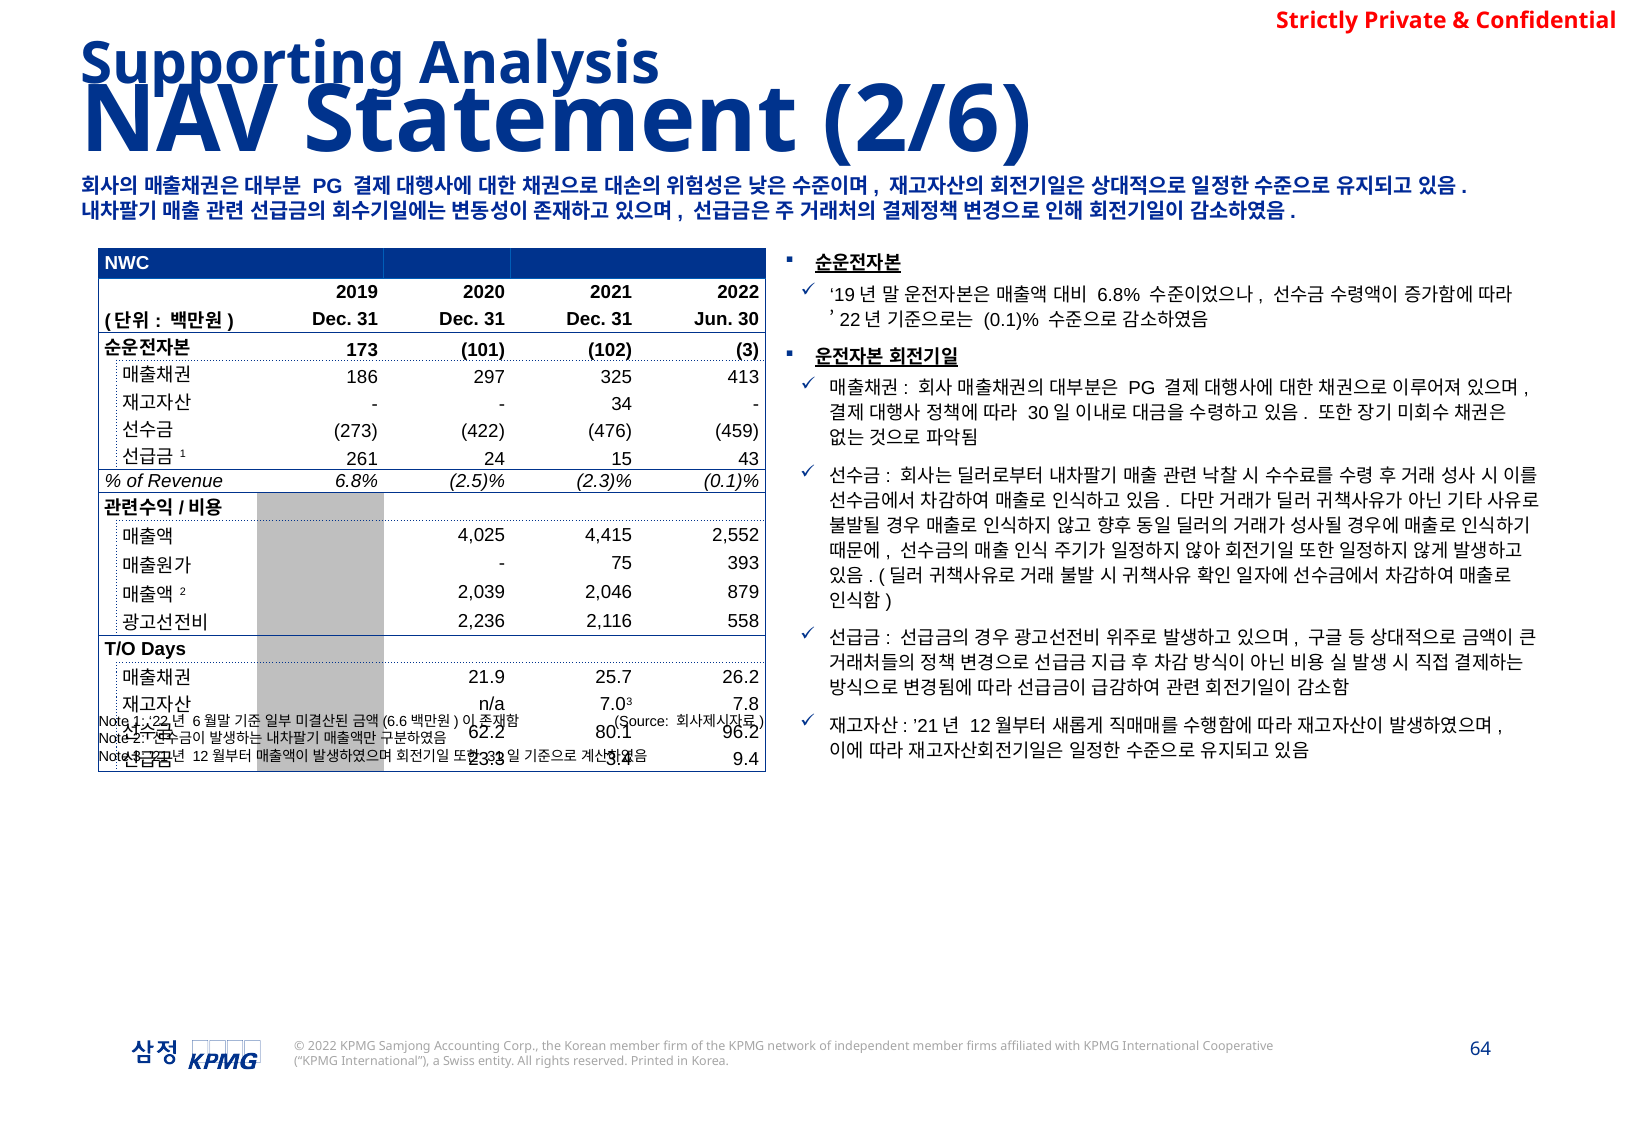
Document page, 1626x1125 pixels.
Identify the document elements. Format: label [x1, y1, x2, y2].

table_cell [99, 470, 765, 492]
text_box [65, 37, 1527, 244]
table_header [511, 249, 765, 278]
table_cell [99, 279, 765, 332]
table_cell [99, 729, 765, 771]
table_cell [99, 493, 765, 635]
picture [129, 1038, 263, 1071]
table_header [384, 249, 510, 278]
text_box [98, 248, 1551, 785]
table_cell [99, 636, 765, 711]
table_header [99, 249, 383, 278]
table_cell [99, 333, 765, 469]
